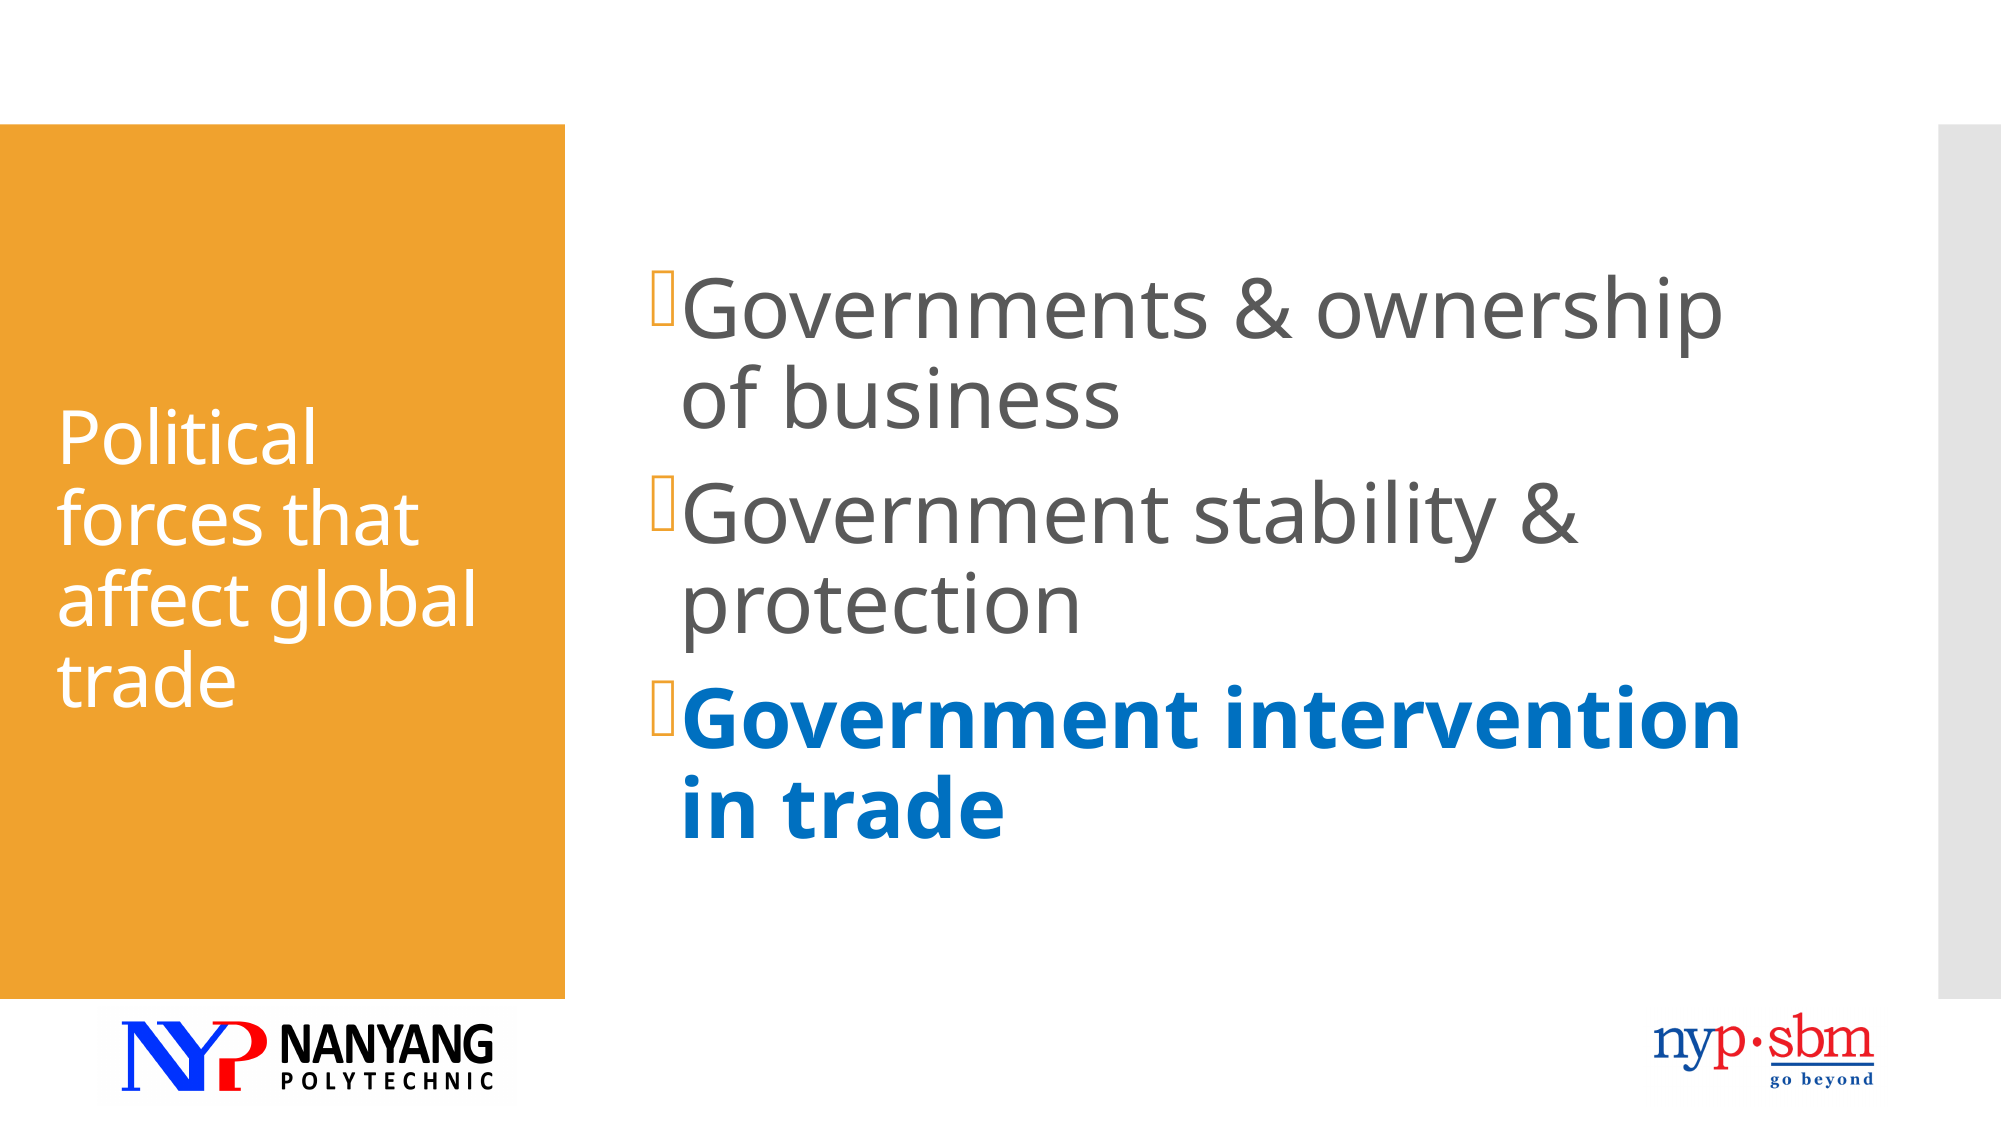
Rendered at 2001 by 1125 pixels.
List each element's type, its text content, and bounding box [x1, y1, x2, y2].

list Governments & ownership of business Government stability & protection Government intervention in trade [634, 141, 1835, 982]
title Political forces that affect global trade [41, 184, 525, 940]
picture [97, 1006, 517, 1106]
